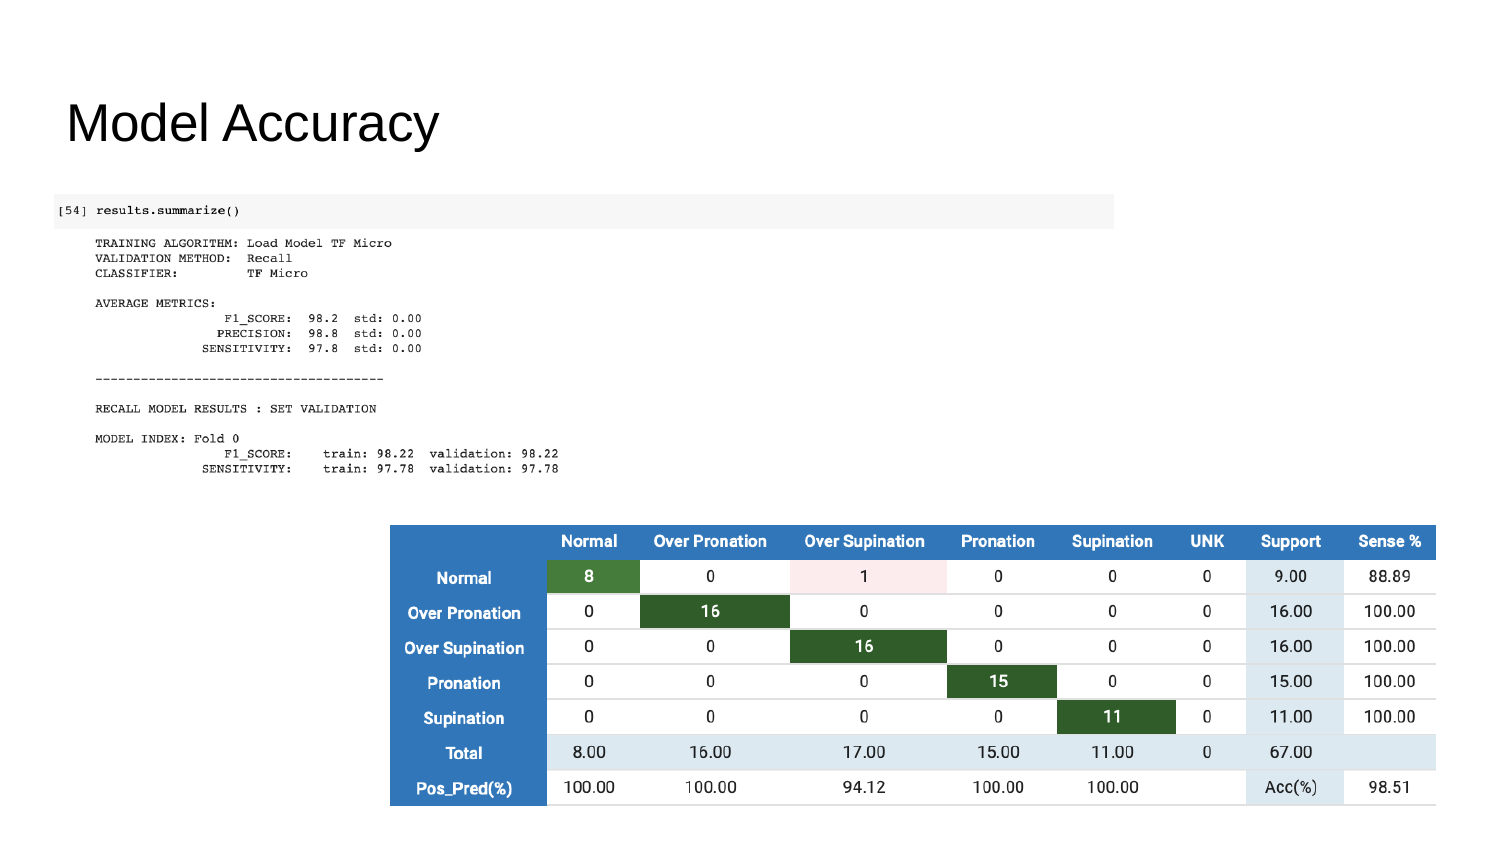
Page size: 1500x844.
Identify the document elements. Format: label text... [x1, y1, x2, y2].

picture [369, 516, 1469, 820]
title Model Accuracy [51, 72, 1449, 167]
picture [50, 192, 1115, 505]
